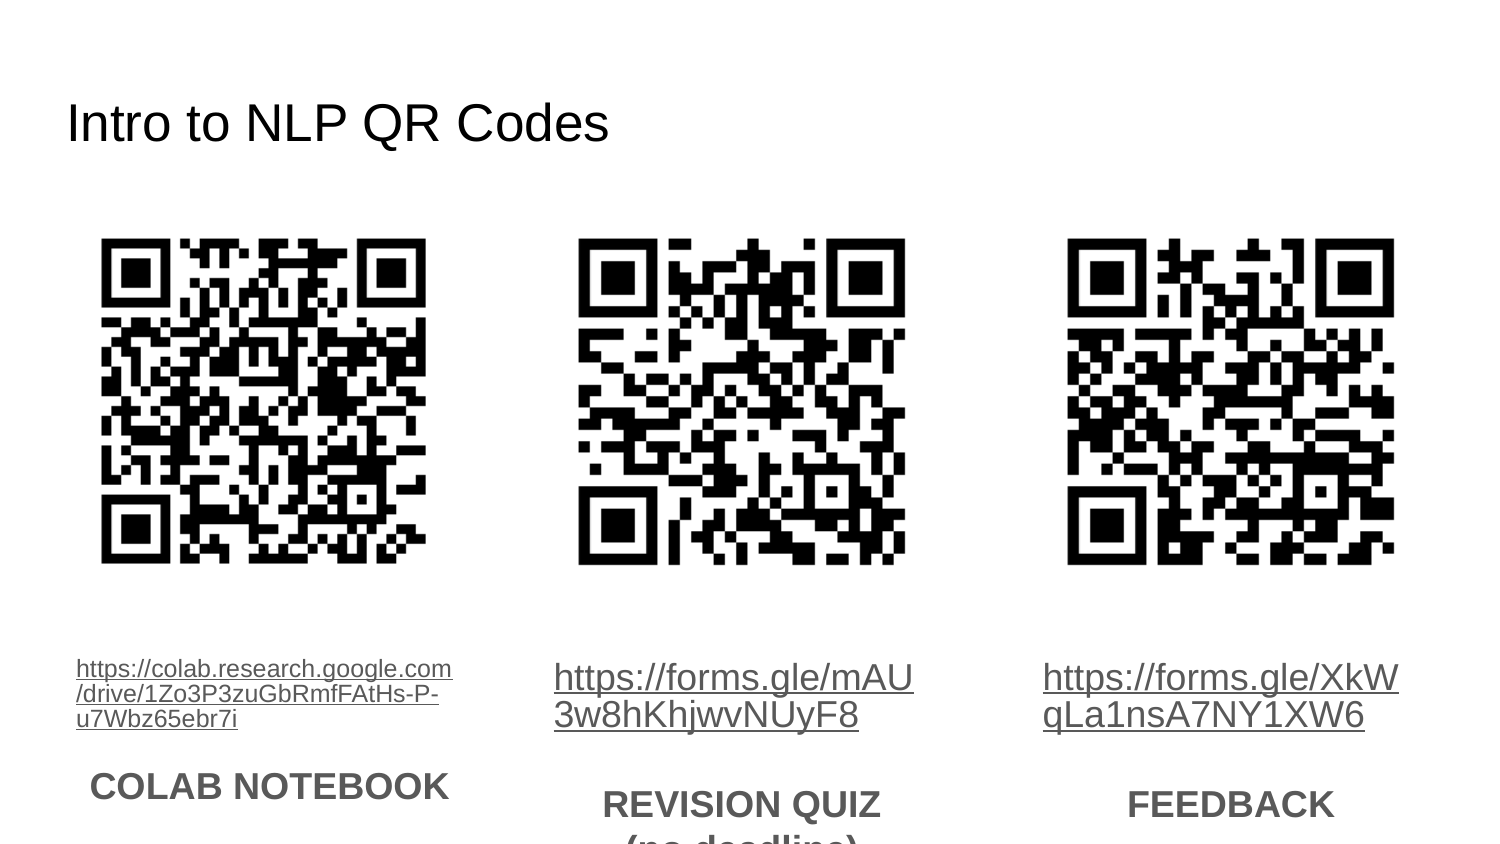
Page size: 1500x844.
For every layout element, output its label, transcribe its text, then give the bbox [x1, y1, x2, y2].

text_box https://colab.research.google.com/drive/1Zo3P3zuGbRmfFAtHs-P-u7Wbz65ebr7i COLAB NOTEBOOK [61, 637, 469, 747]
title Intro to NLP QR Codes [51, 72, 1449, 167]
picture [54, 191, 476, 613]
text_box https://forms.gle/mAU3w8hKhjwvNUyF8 REVISION QUIZ (no deadline) [538, 637, 946, 747]
picture [531, 191, 953, 613]
picture [1020, 191, 1442, 613]
text_box https://forms.gle/XkWqLa1nsA7NY1XW6 FEEDBACK [1027, 637, 1435, 747]
